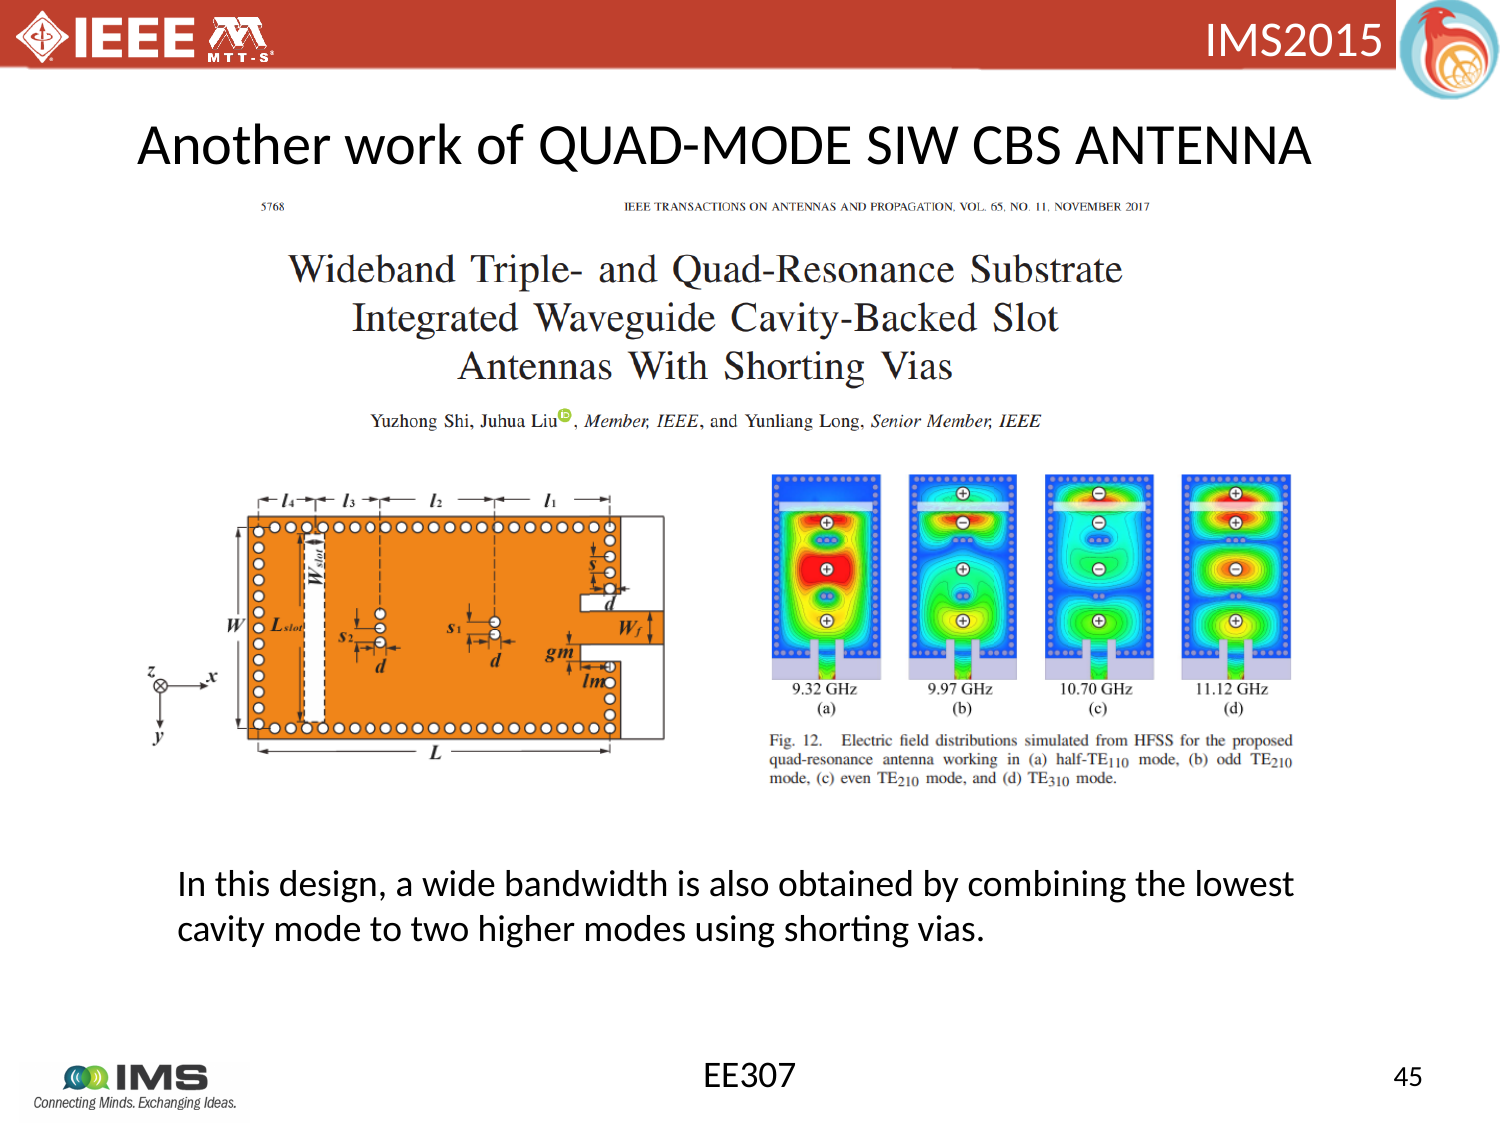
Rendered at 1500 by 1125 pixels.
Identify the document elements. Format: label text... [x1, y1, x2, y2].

text_box [74, 262, 1425, 1005]
text_box In this design, a wide bandwidth is also obtained by combining the lowest cavity mode to two higher modes using shorting vias. [162, 851, 1338, 957]
picture [0, 0, 1500, 1125]
title Another work of QUAD-MODE SIW CBS ANTENNA [50, 47, 1400, 235]
footer EE307 [512, 1042, 988, 1103]
